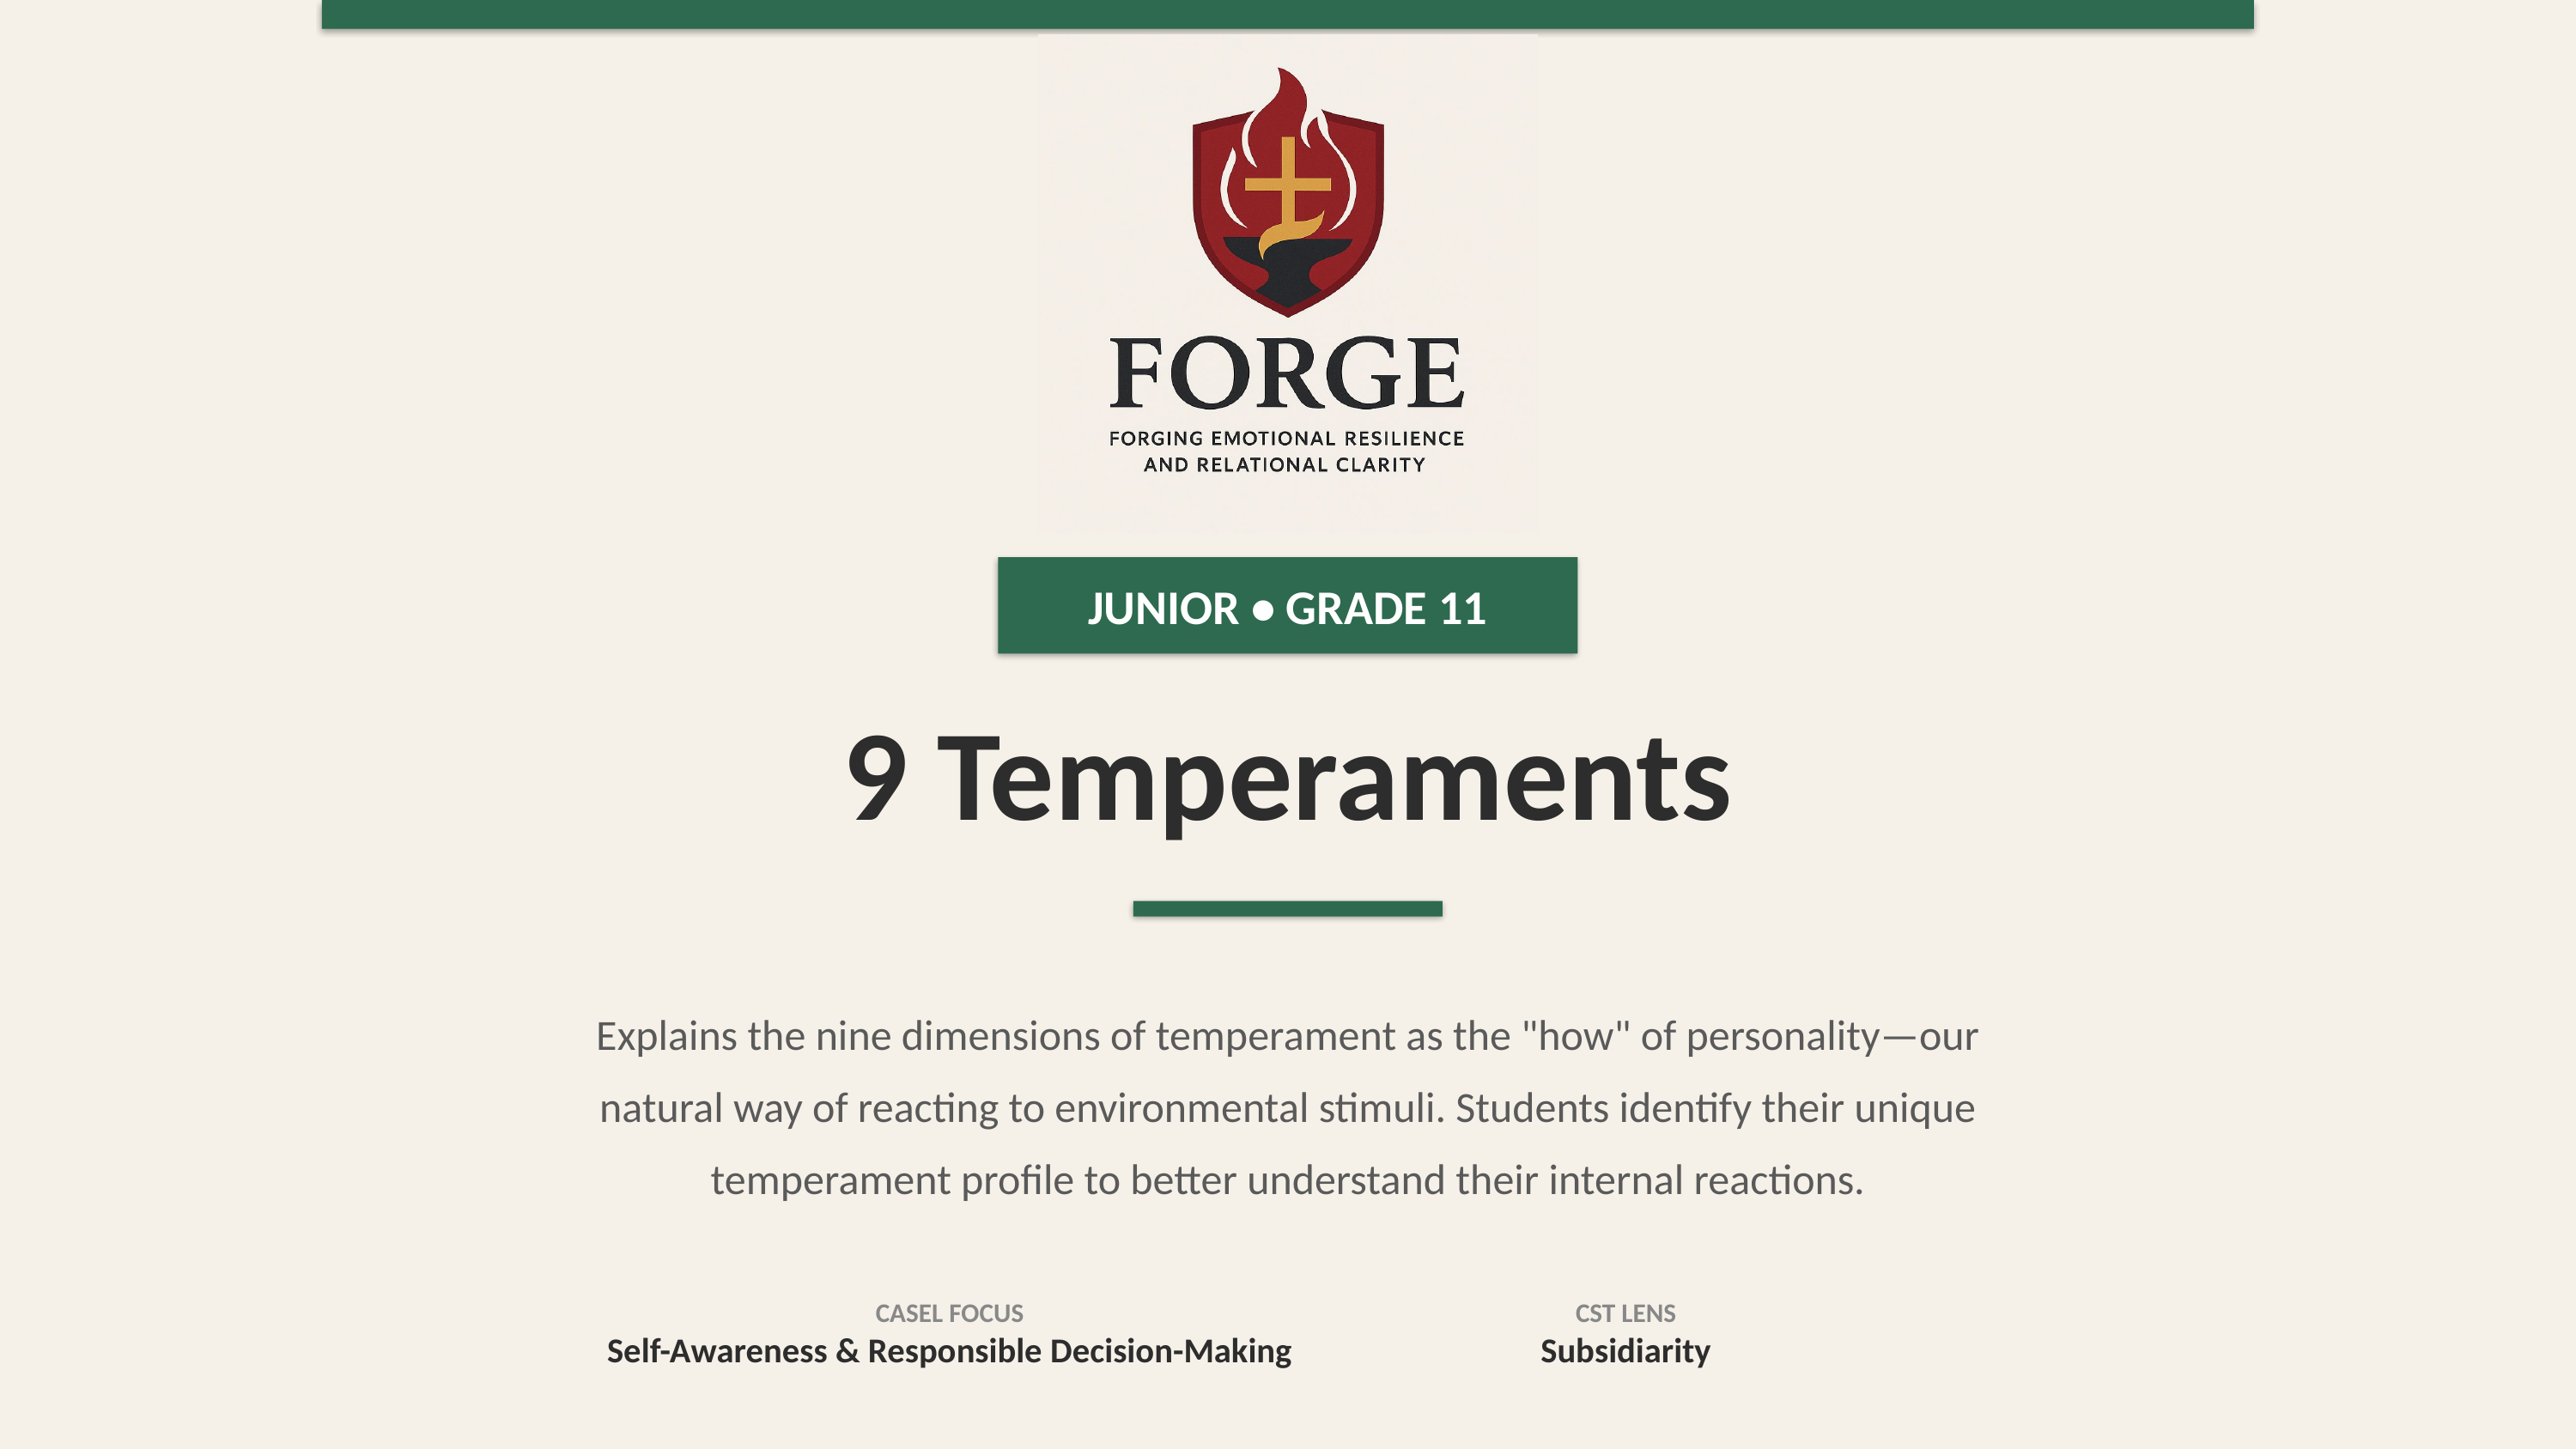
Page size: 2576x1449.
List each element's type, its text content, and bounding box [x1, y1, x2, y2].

text_box Explains the nine dimensions of temperament as the "how" of personality—our natural way of reacting to environmental stimuli. Students identify their unique temperament profile to better understand their internal reactions. [553, 979, 2022, 1210]
text_box CST LENS Subsidiarity [1528, 1288, 1724, 1376]
text_box [321, 0, 2255, 29]
text_box [1133, 900, 1443, 917]
text_box CASEL FOCUS Self-Awareness & Responsible Decision-Making [594, 1288, 1306, 1376]
text_box JUNIOR • GRADE 11 [998, 556, 1578, 654]
picture [1038, 33, 1538, 534]
text_box 9 Temperaments [514, 685, 2061, 852]
